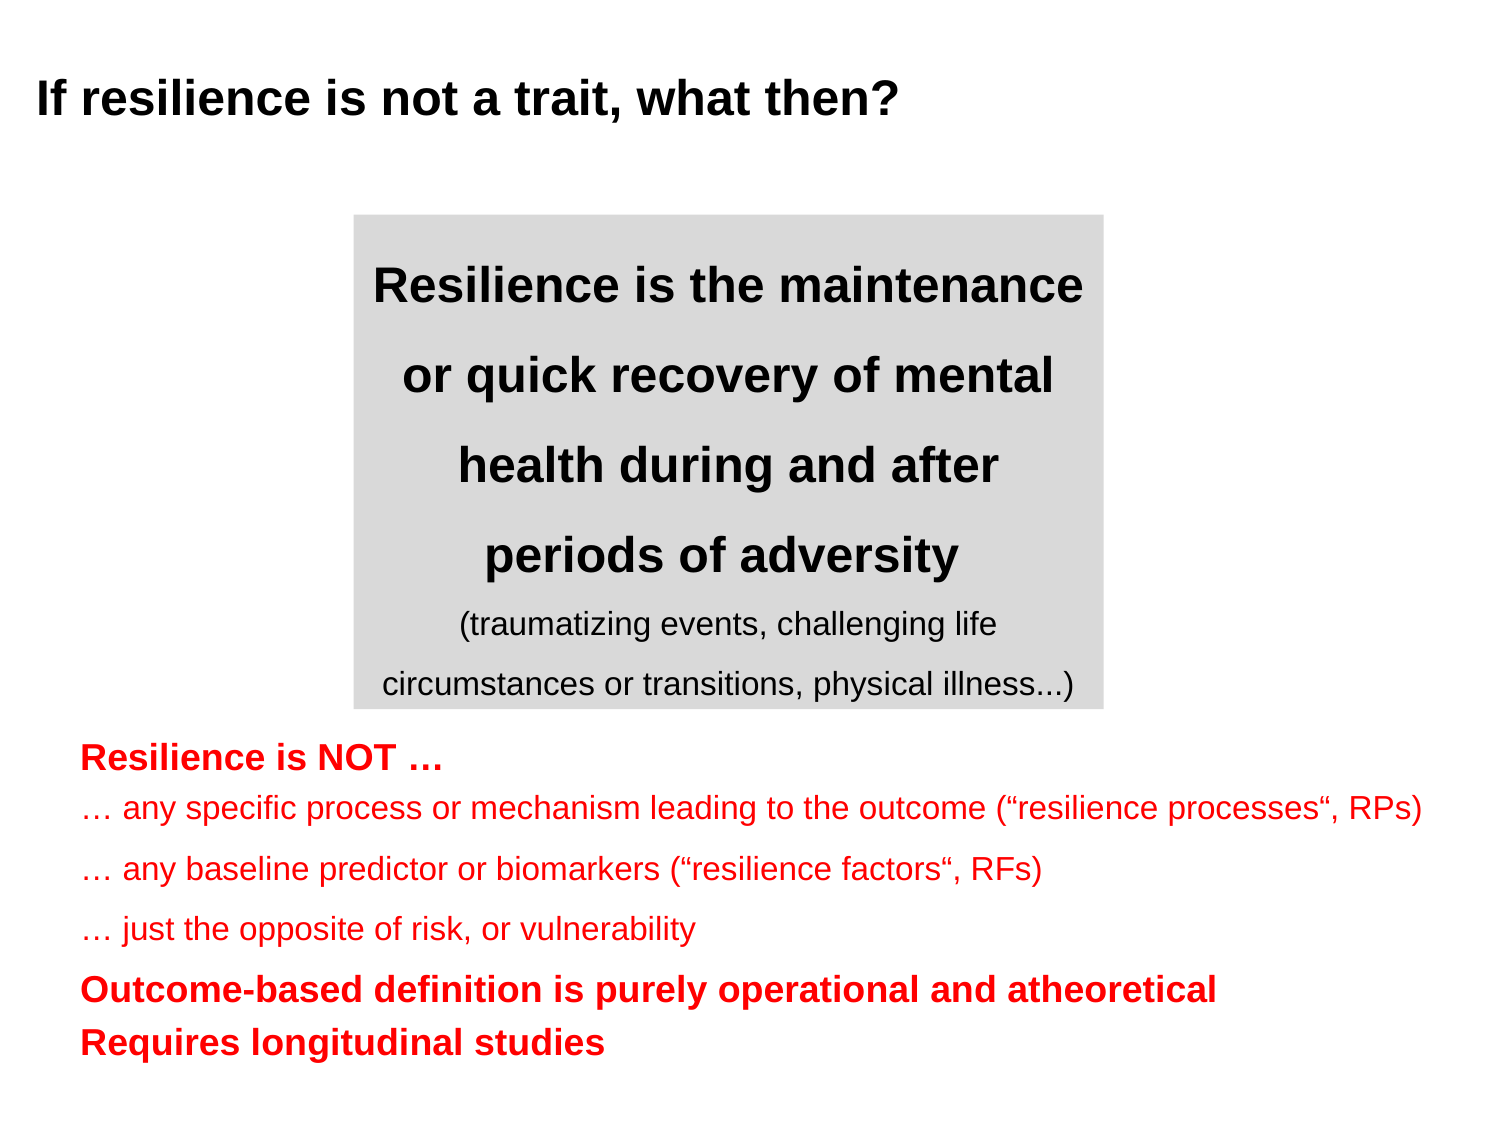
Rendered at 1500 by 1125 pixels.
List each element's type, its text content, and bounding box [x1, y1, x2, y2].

text_box If resilience is not a trait, what then? [21, 58, 1472, 224]
text_box Resilience is NOT … … any specific process or mechanism leading to the outcome (“resilience processes“, RPs) … any baseline predictor or biomarkers (“resilience factors“, RFs) … just the opposite of risk, or vulnerability [65, 725, 1471, 955]
text_box Outcome-based definition is purely operational and atheoretical Requires longitudinal studies [65, 957, 1500, 1071]
text_box Resilience is the maintenance or quick recovery of mental health during and after periods of adversity (traumatizing events, challenging life circumstances or transitions, physical illness...) [353, 224, 1104, 710]
